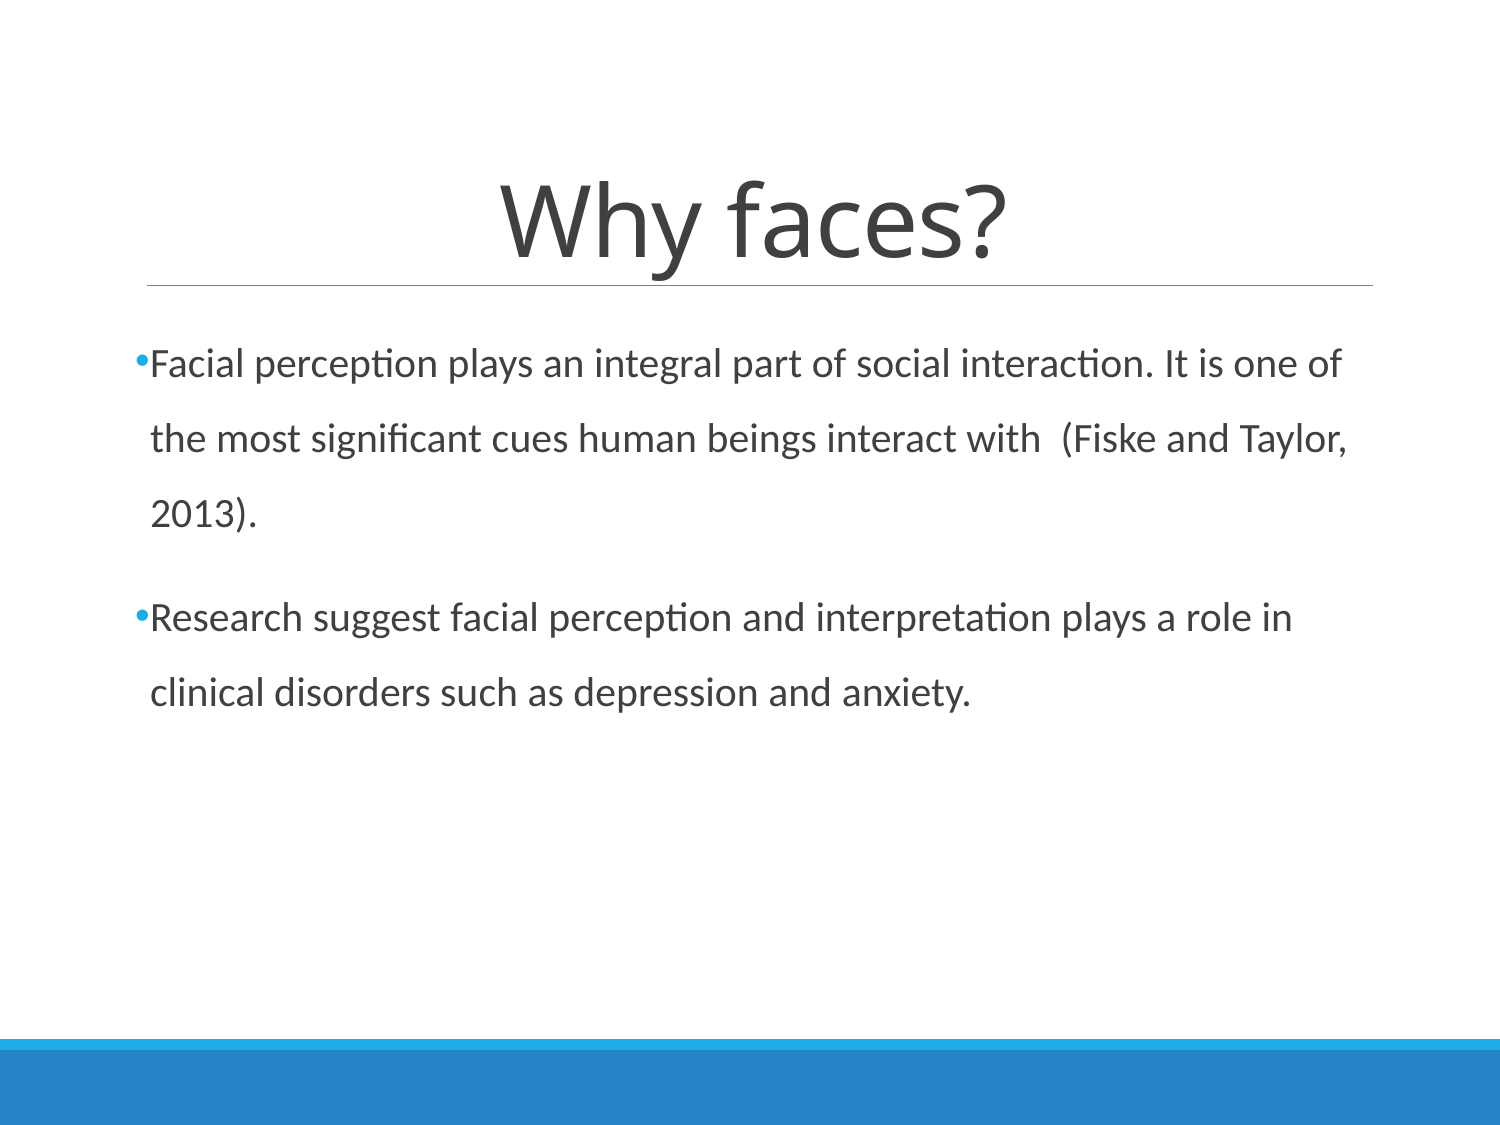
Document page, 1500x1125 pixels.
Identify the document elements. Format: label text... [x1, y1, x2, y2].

list Facial perception plays an integral part of social interaction. It is one of the most significant cues human beings interact with (Fiske and Taylor, 2013). Research suggest facial perception and interpretation plays a role in clinical disorders such as depression and anxiety. [135, 302, 1373, 963]
title Why faces? [135, 47, 1373, 285]
